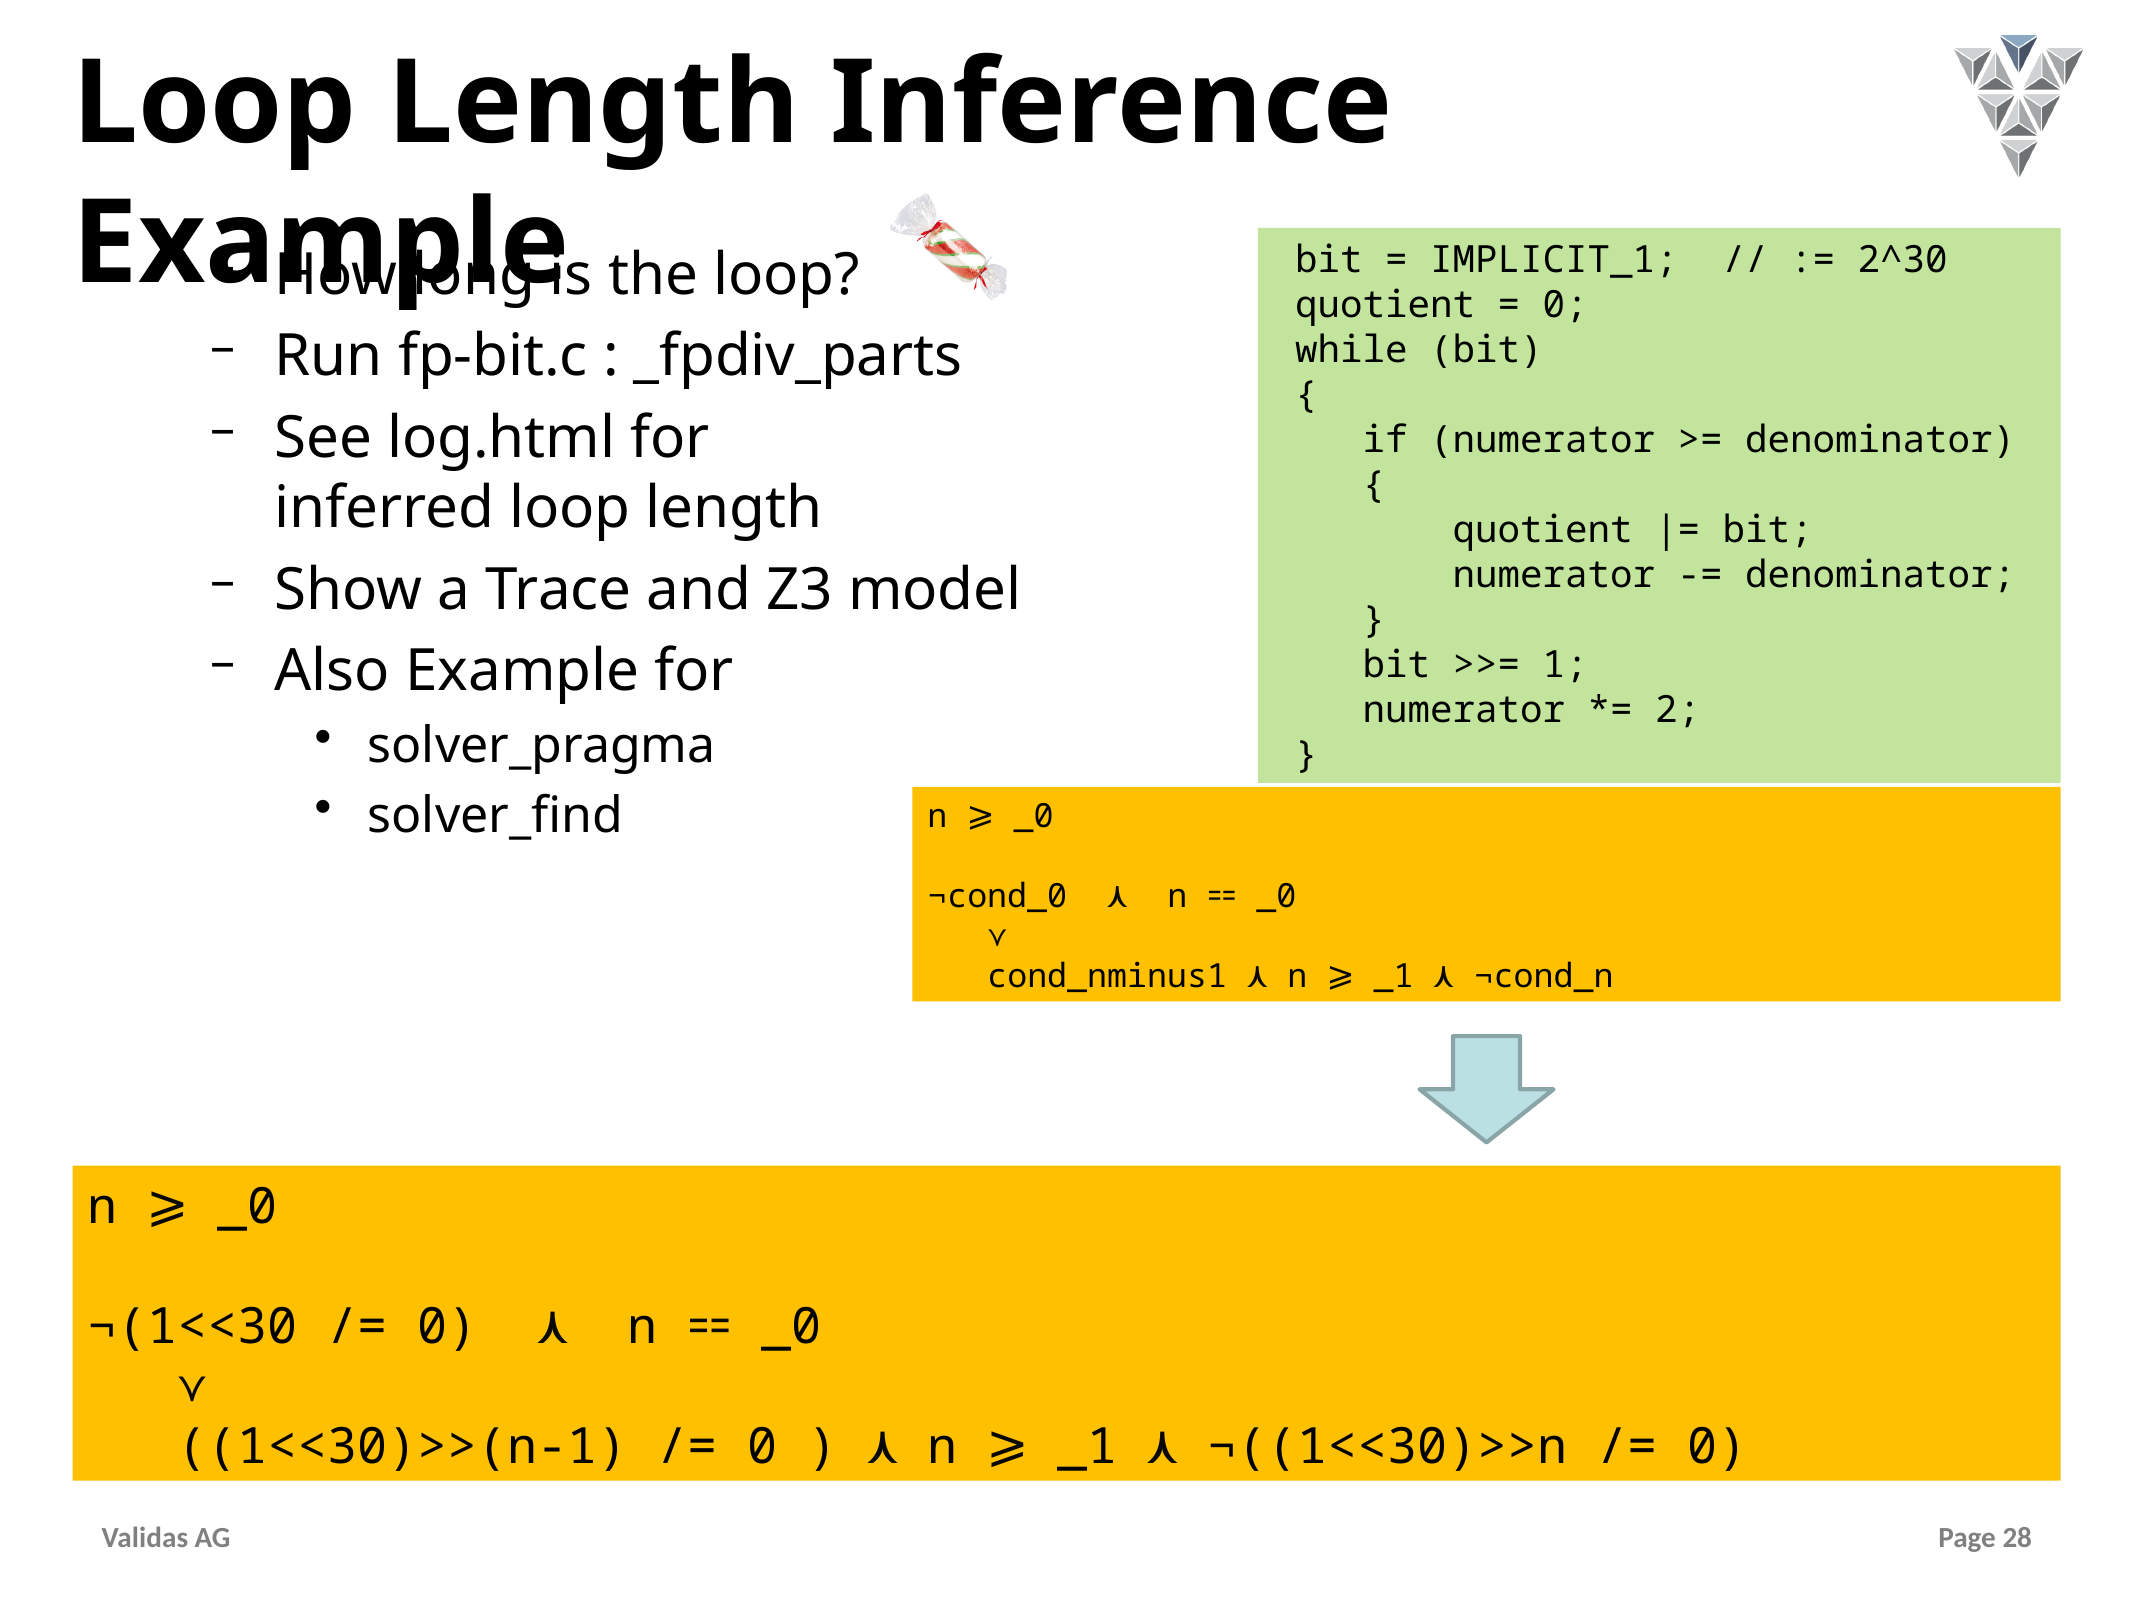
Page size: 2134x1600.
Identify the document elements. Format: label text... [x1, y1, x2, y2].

text_box [1417, 1034, 1556, 1145]
text_box n ⩾ _0 ¬cond_0 ⋏ n ⩵ _0 ⋎ cond_nminus1 ⋏ n ⩾ _1 ⋏ ¬cond_n [912, 786, 2061, 1002]
text_box n ⩾ _0 ¬(1<<30 /= 0) ⋏ n ⩵ _0 ⋎ ((1<<30)>>(n-1) /= 0 ) ⋏ n ⩾ _1 ⋏ ¬((1<<30)>>n /= 0) [72, 1165, 2061, 1481]
picture [1954, 35, 2083, 177]
text_box How long is the loop? Run fp-bit.c : _fpdiv_parts See log.html for inferred loop length Show a Trace and Z3 model Also Example for solver_pragma solver_find [80, 225, 2054, 1165]
picture [890, 162, 1007, 324]
title Loop Length Inference Example [72, 15, 1835, 170]
text_box bit = IMPLICIT_1; // := 2^30 quotient = 0; while (bit) { if (numerator >= denominator) { quotient |= bit; numerator -= denominator; } bit >>= 1; numerator *= 2; } [2054, 227, 2061, 783]
